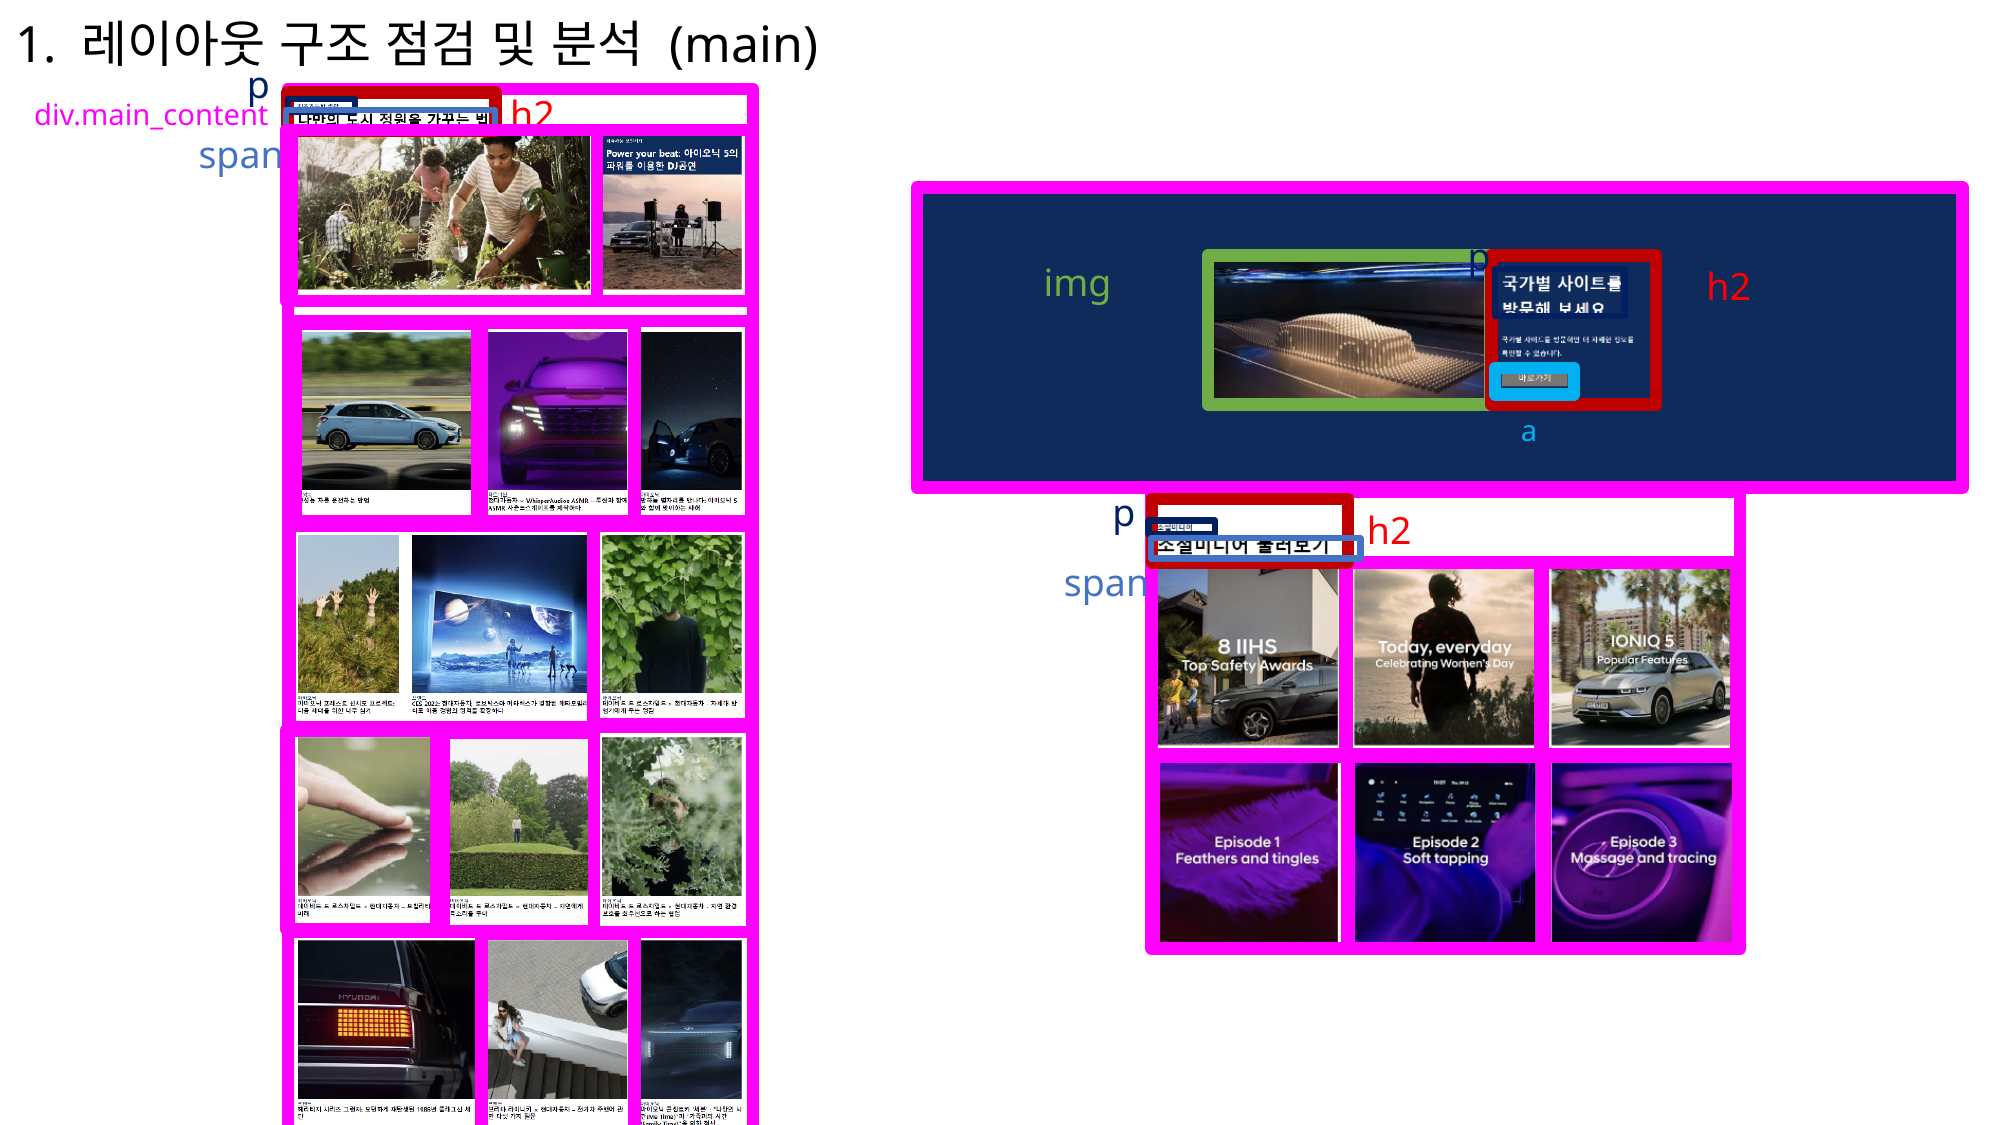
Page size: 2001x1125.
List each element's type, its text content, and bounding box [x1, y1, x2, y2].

title 1. 레이아웃 구조 점검 및 분석 (main) [0, 3, 1725, 90]
picture [113, 89, 1963, 1125]
text_box div.main_content [19, 89, 113, 139]
text_box h2 [495, 84, 660, 89]
text_box p [232, 53, 275, 89]
